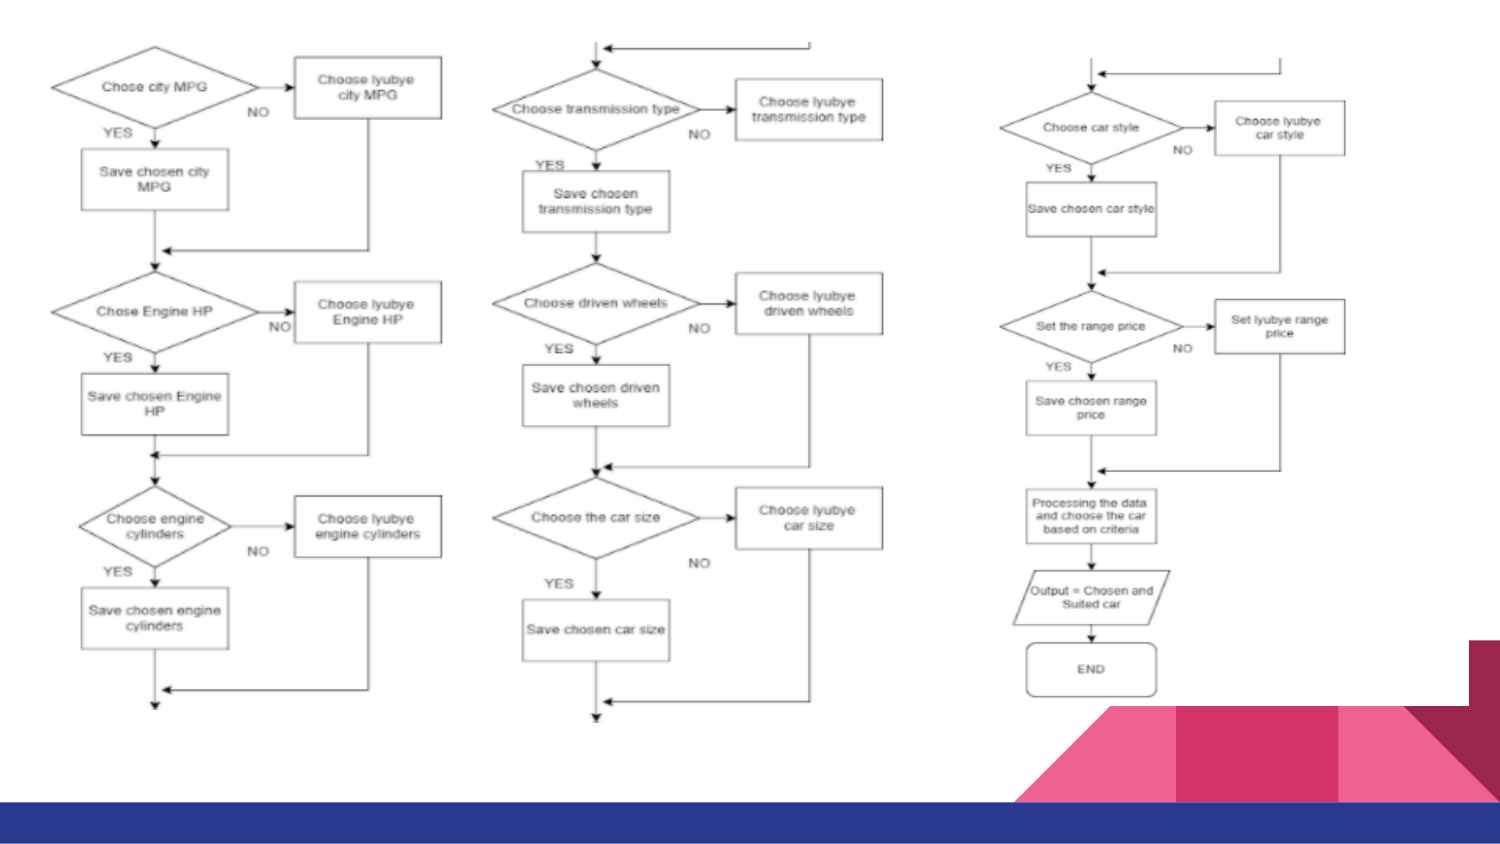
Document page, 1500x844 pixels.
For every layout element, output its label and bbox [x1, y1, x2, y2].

picture [23, 26, 1469, 723]
